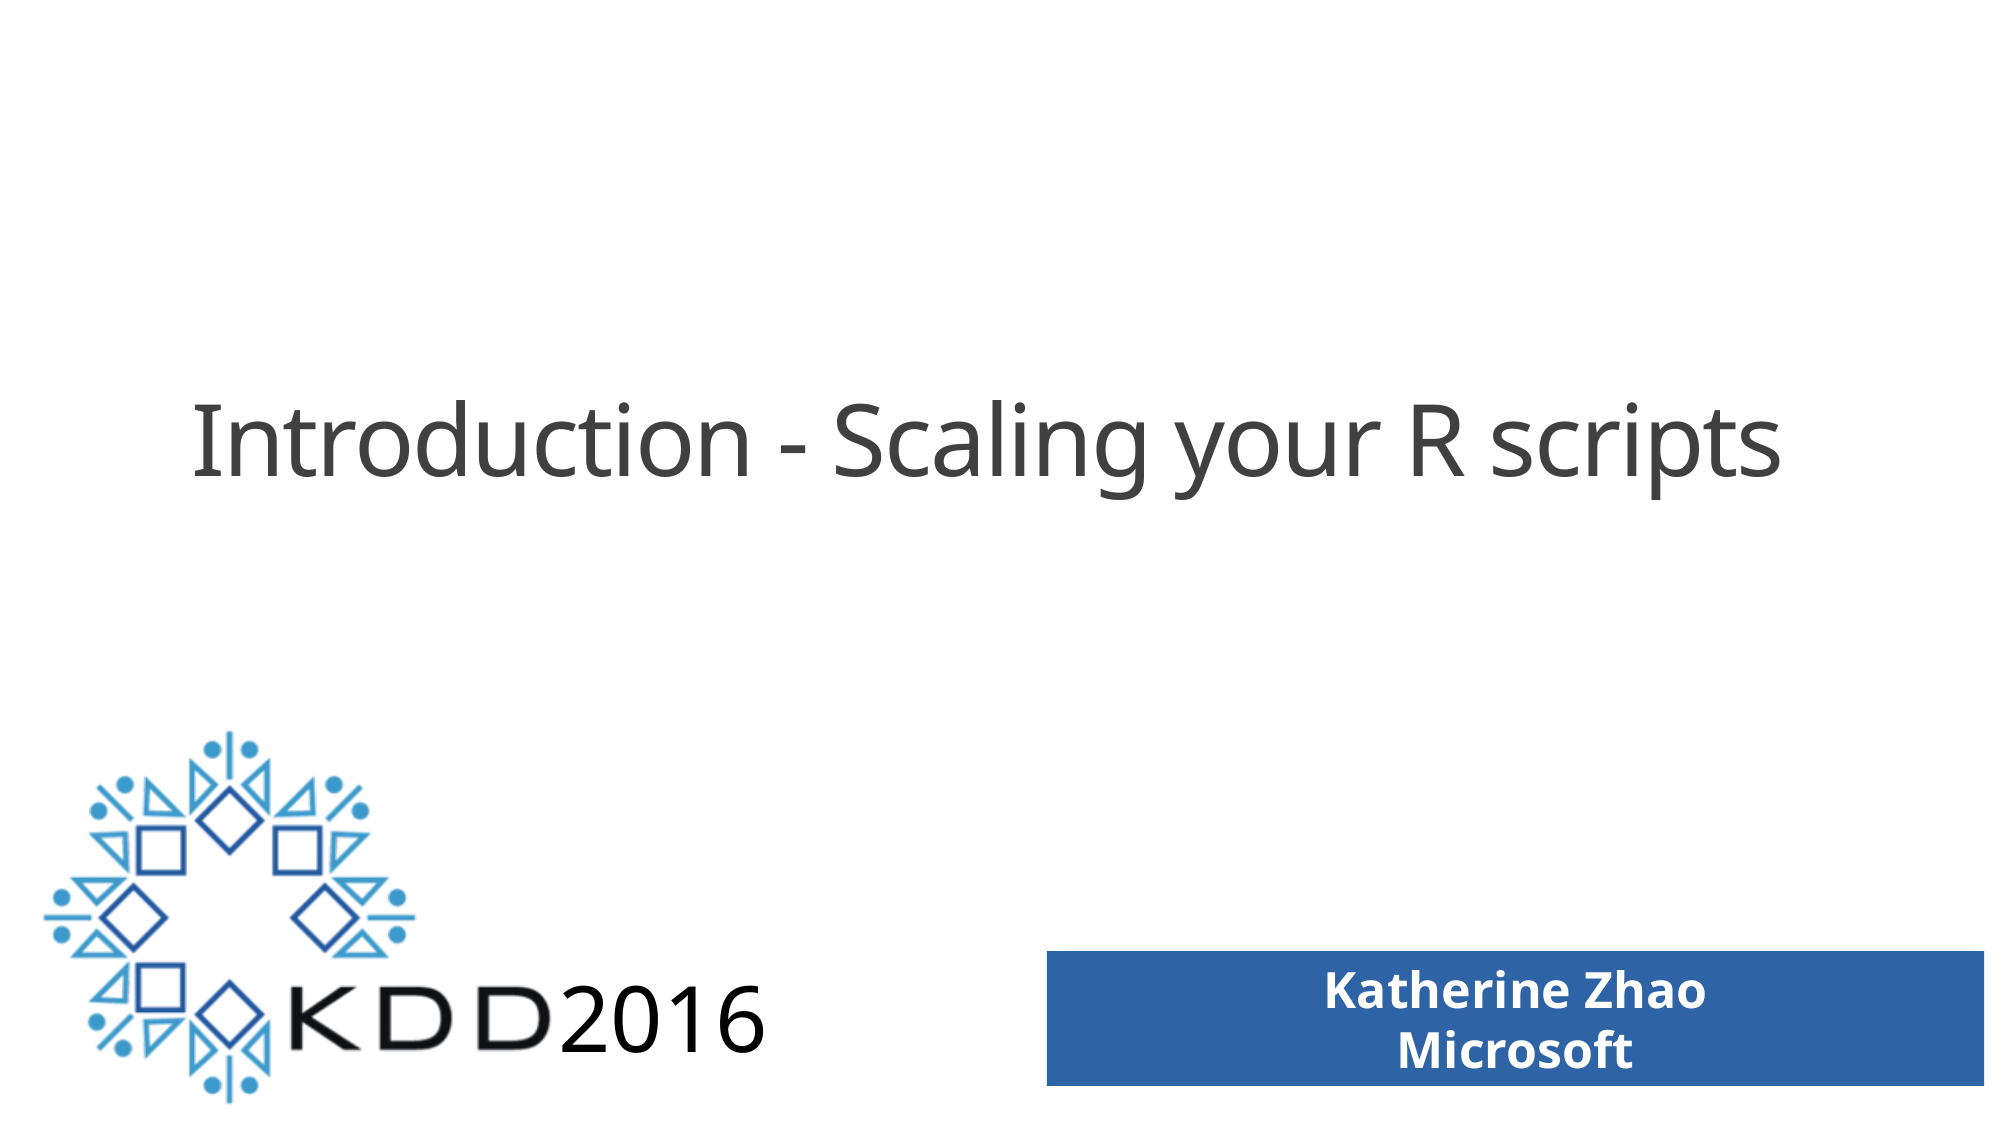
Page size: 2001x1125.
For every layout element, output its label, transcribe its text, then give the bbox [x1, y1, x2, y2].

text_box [0, 626, 773, 1125]
text_box Katherine Zhao Microsoft [1046, 951, 1985, 1086]
title Introduction - Scaling your R scripts [0, 358, 2000, 513]
